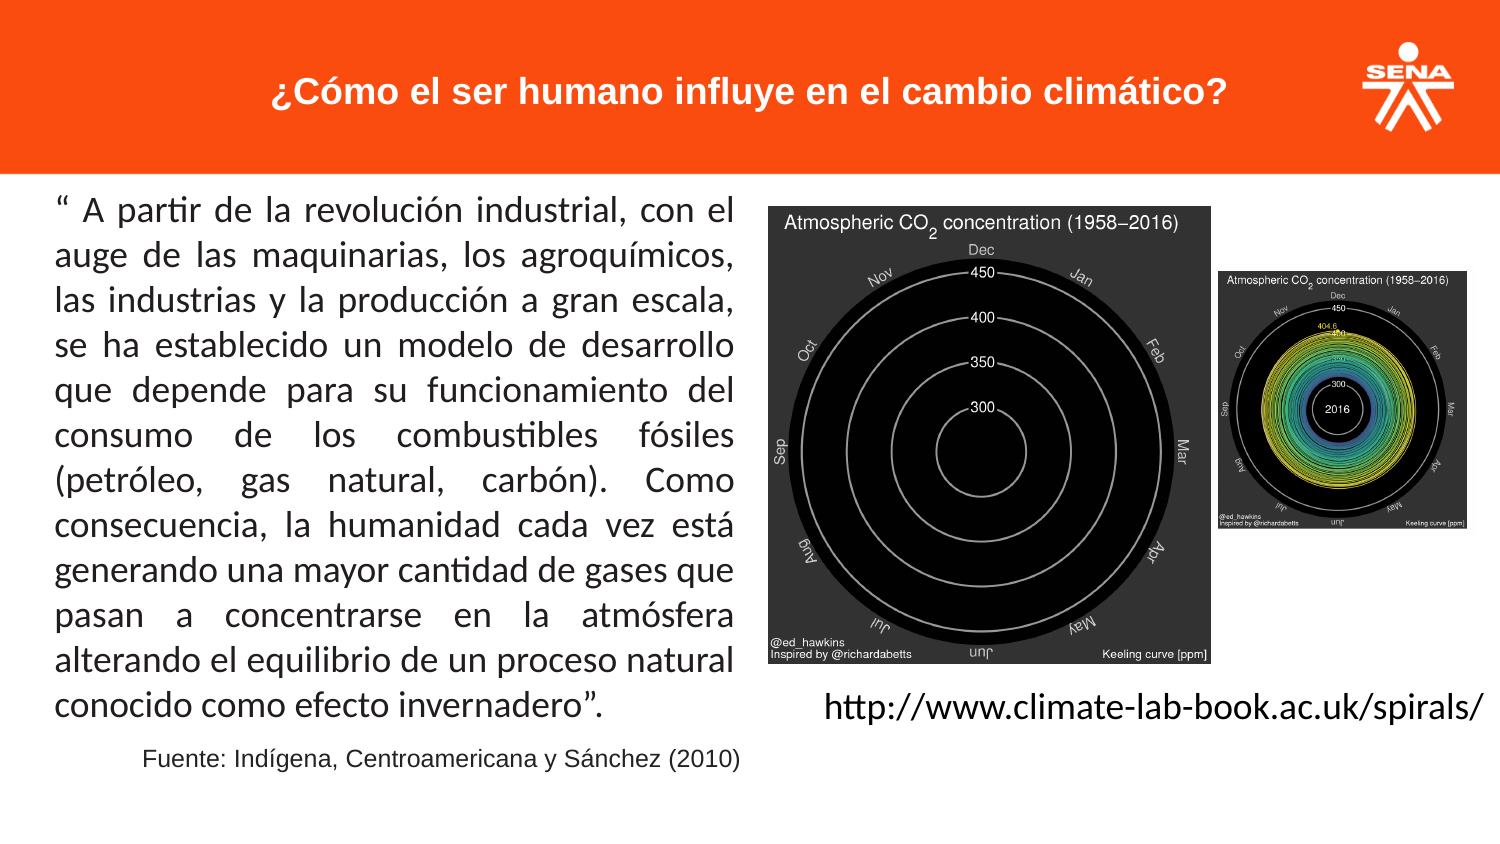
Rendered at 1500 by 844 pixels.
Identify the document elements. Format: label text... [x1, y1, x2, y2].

picture [0, 0, 1500, 844]
text_box ¿Cómo el ser humano influye en el cambio climático? [75, 19, 1425, 126]
text_box [75, 126, 1425, 342]
text_box “ A partir de la revolución industrial, con el auge de las maquinarias, los agroquímicos, las industrias y la producción a gran escala, se ha establecido un modelo de desarrollo que depende para su funcionamiento del consumo de los combustibles fósiles (petróleo, gas natural, carbón). Como consecuencia, la humanidad cada vez está generando una mayor cantidad de gases que pasan a concentrarse en la atmósfera alterando el equilibrio de un proceso natural conocido como efecto invernadero”. [39, 177, 751, 732]
text_box Fuente: Indígena, Centroamericana y Sánchez (2010) [87, 734, 798, 780]
text_box http://www.climate-lab-book.ac.uk/spirals/ [809, 674, 1500, 780]
